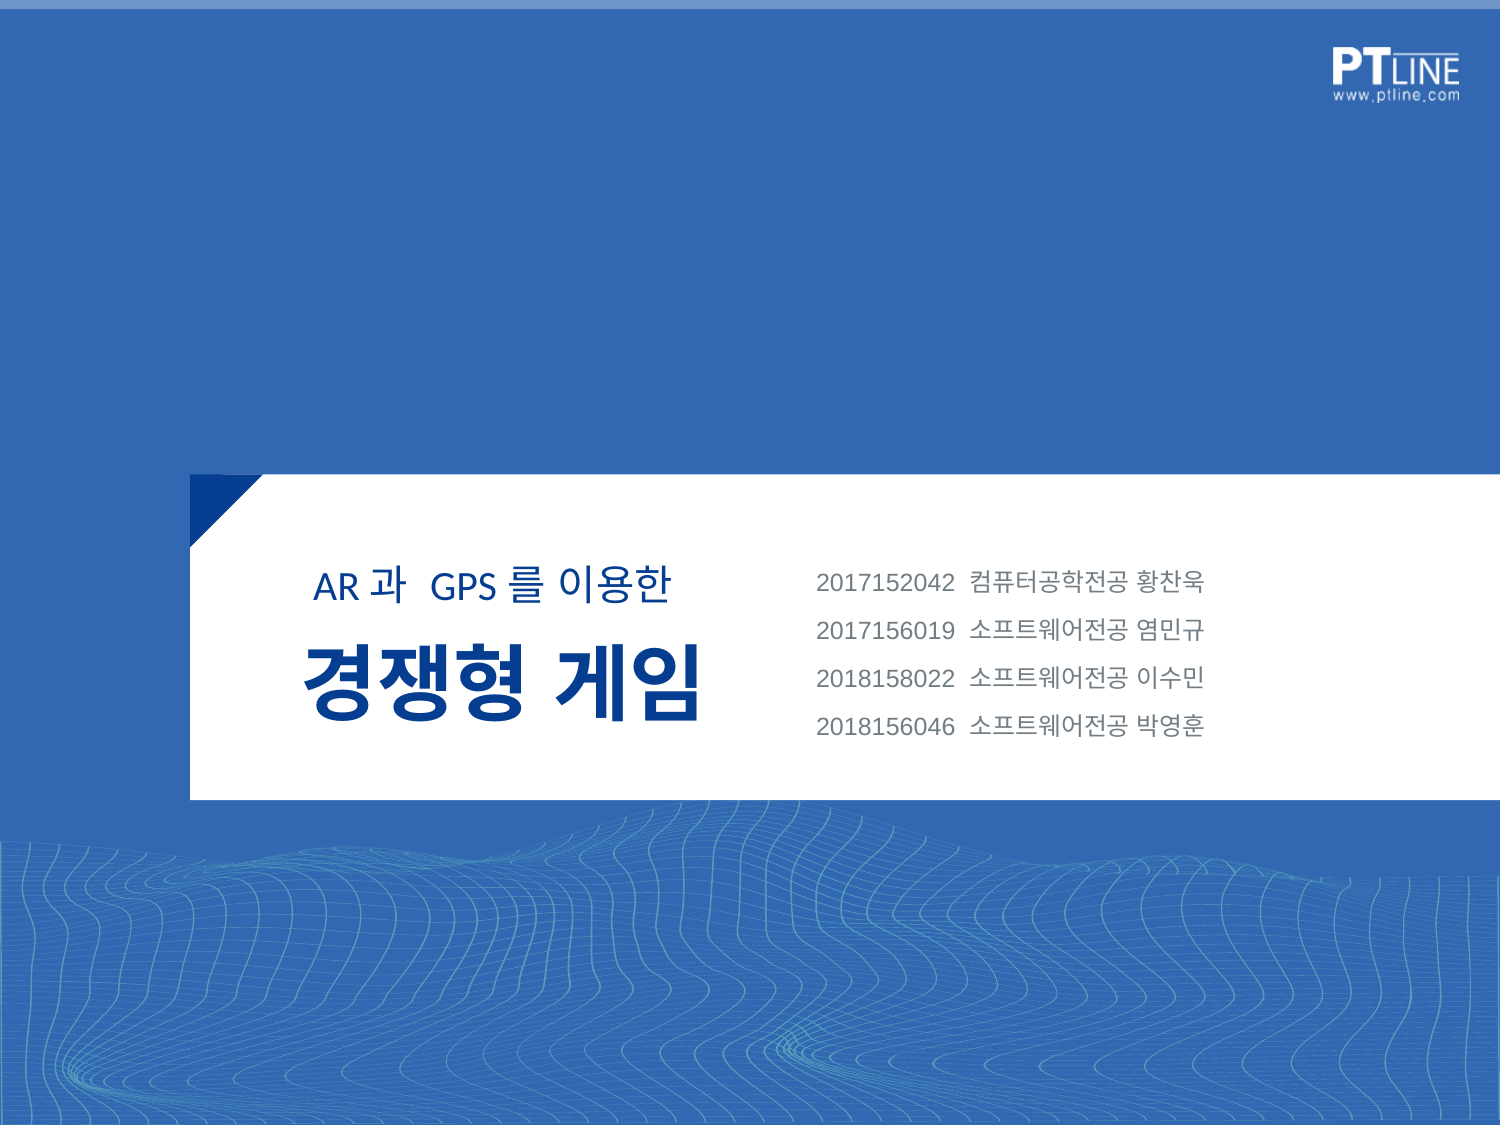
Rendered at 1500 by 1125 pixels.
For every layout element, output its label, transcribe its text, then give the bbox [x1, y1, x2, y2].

text_box 2017152042 컴퓨터공학전공 황찬욱 2017156019 소프트웨어전공 염민규 2018158022 소프트웨어전공 이수민 2018156046 소프트웨어전공 박영훈 [801, 562, 1500, 603]
list AR과 GPS를 이용한 [298, 557, 1026, 598]
title 경쟁형 게임 [285, 598, 1500, 776]
